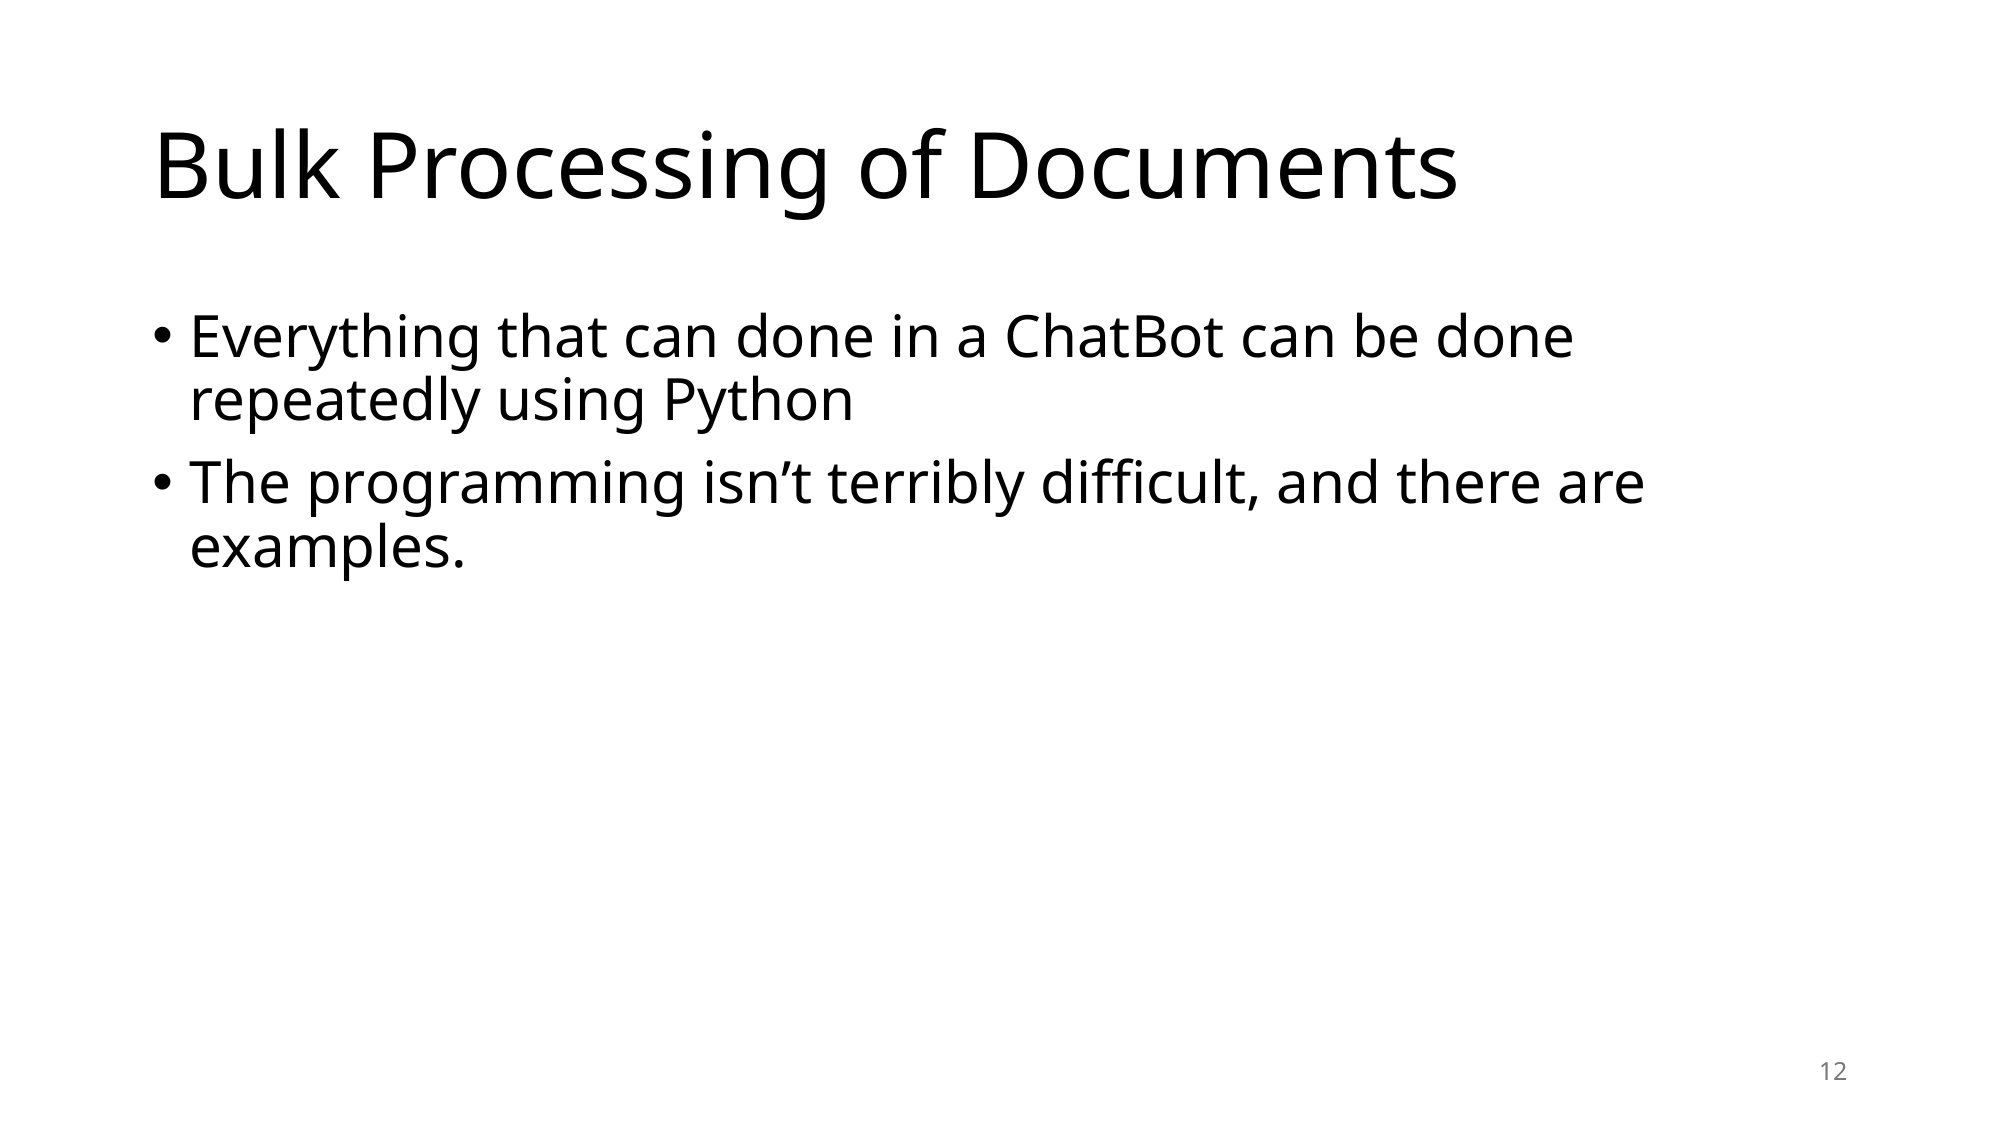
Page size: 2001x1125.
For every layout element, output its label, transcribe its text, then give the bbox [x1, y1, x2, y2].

list Everything that can done in a ChatBot can be done repeatedly using Python The programming isn’t terribly difficult, and there are examples. [137, 299, 1863, 1014]
title Bulk Processing of Documents [137, 59, 1863, 278]
slide_number 12 [1412, 1042, 1863, 1103]
